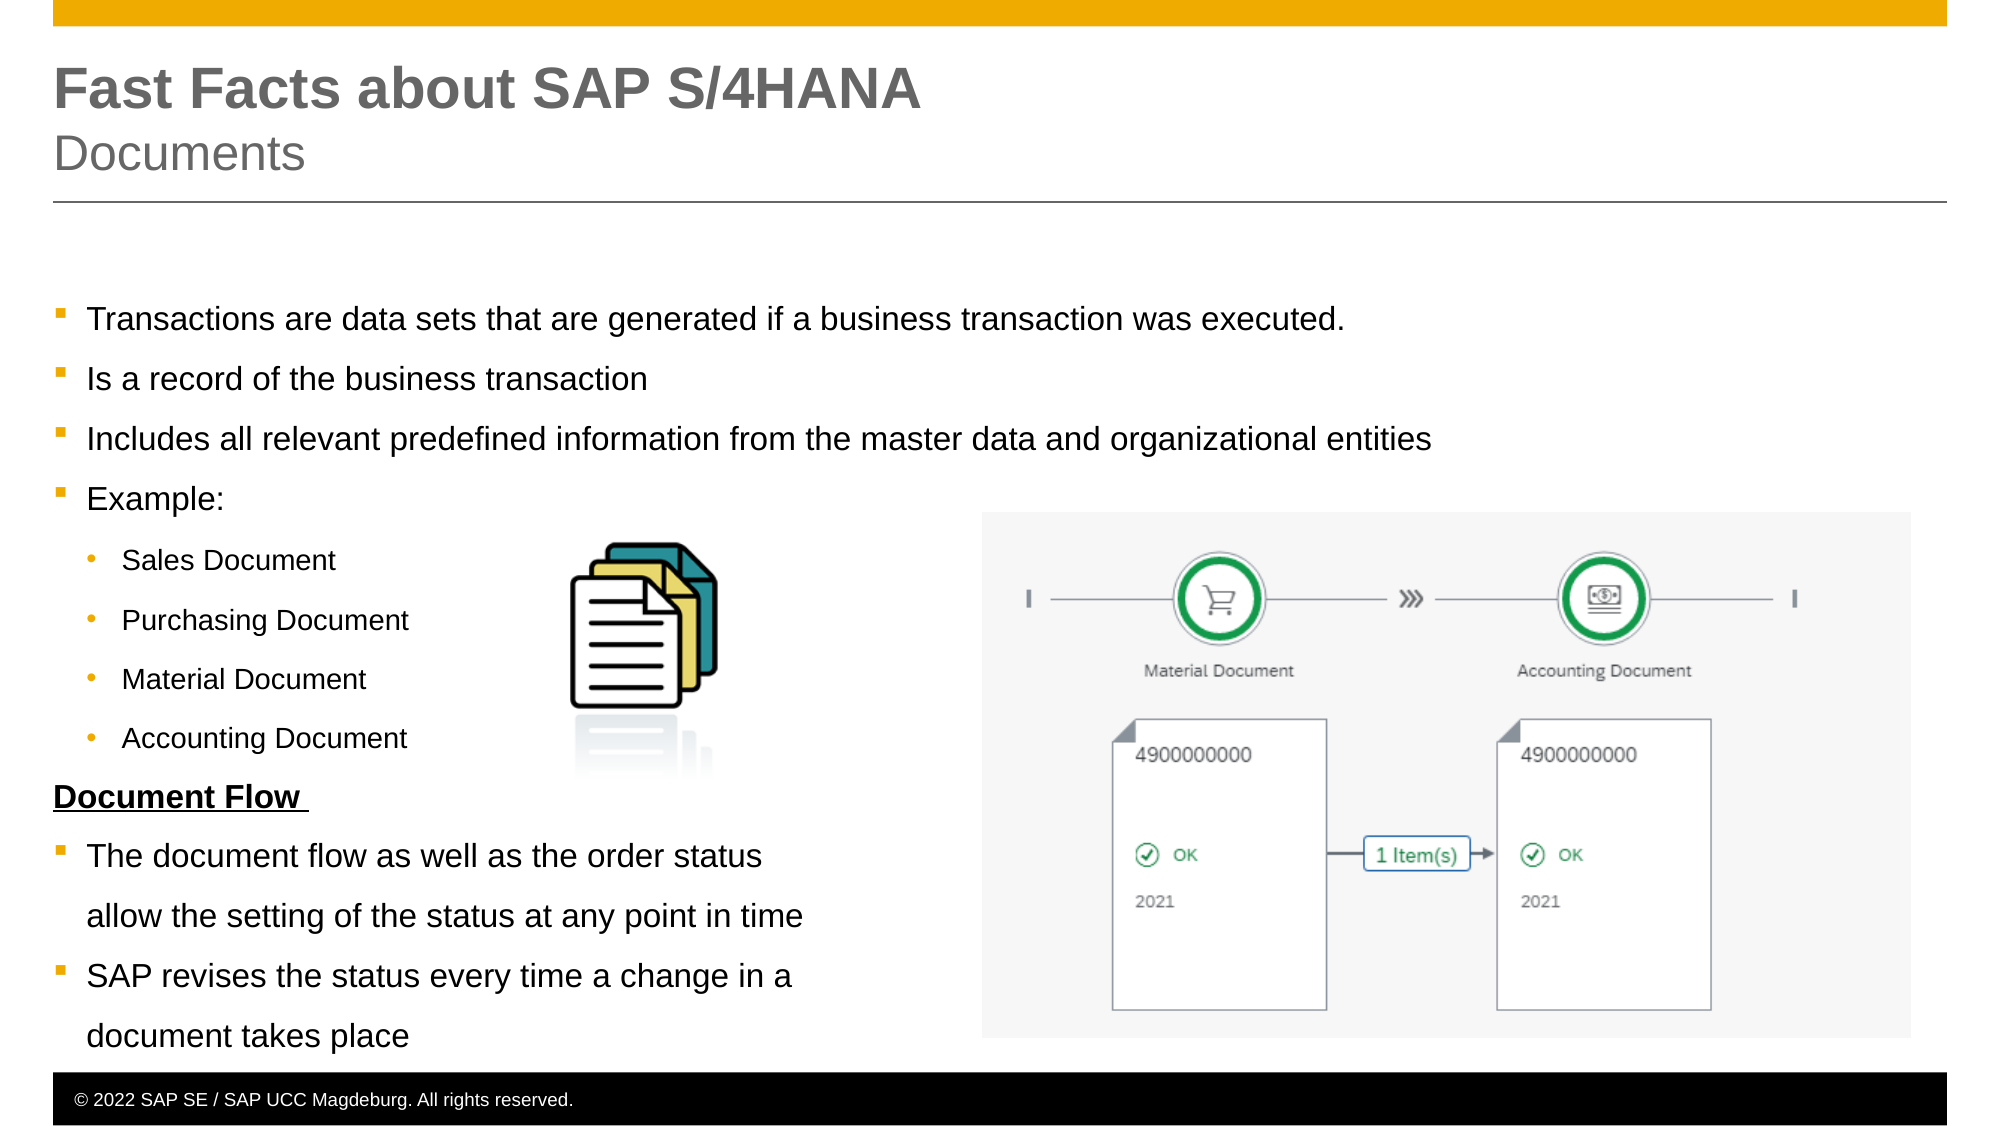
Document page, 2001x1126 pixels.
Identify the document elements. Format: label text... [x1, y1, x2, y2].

picture [507, 536, 767, 796]
list Transactions are data sets that are generated if a business transaction was executed. Is a record of the business transaction Includes all relevant predefined information from the master data and organizational entities Example: Sales Document Purchasing Document Material Document Accounting Document Document Flow The document flow as well as the order status allow the setting of the status at any point in time SAP revises the status every time a change in a document takes place [53, 277, 1947, 998]
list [981, 512, 1911, 1038]
title Fast Facts about SAP S/4HANA Documents [53, 53, 1947, 178]
